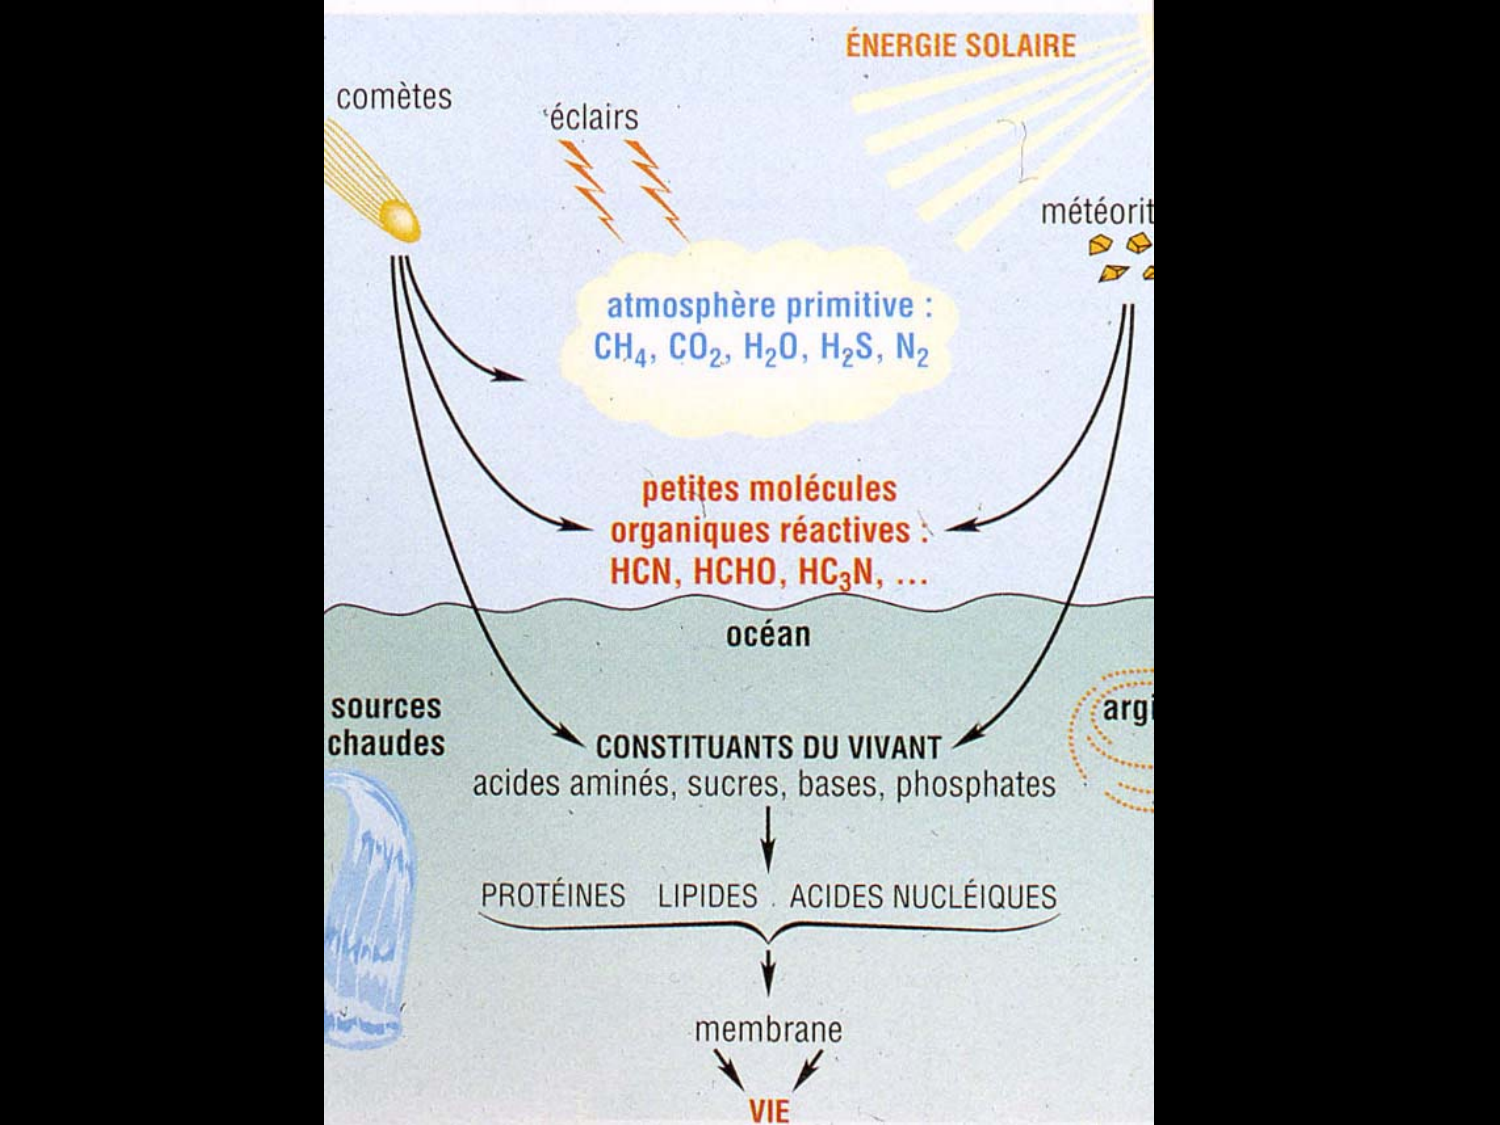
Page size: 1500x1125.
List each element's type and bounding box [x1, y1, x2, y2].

picture [324, 0, 1154, 1125]
